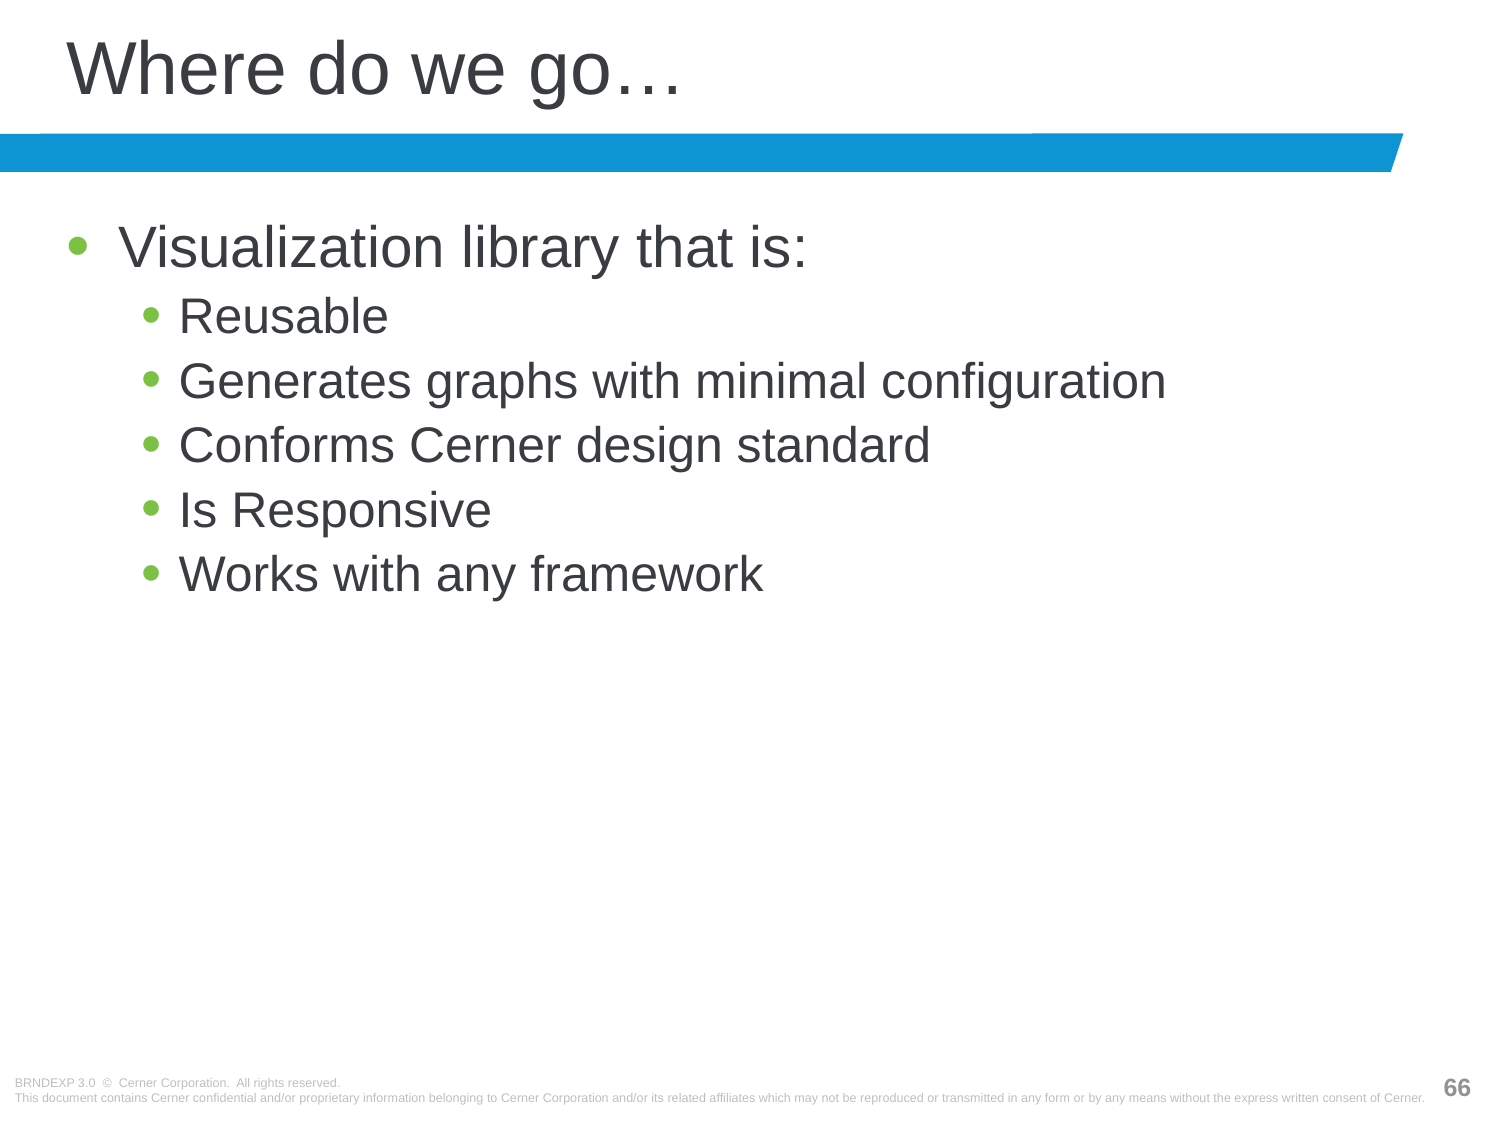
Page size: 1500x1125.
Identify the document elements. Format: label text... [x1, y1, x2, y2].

list Visualization library that is: Reusable Generates graphs with minimal configuration Conforms Cerner design standard Is Responsive Works with any framework [51, 210, 1345, 953]
slide_number 65 [1425, 1056, 1487, 1117]
title Where do we go… [51, 0, 1403, 142]
